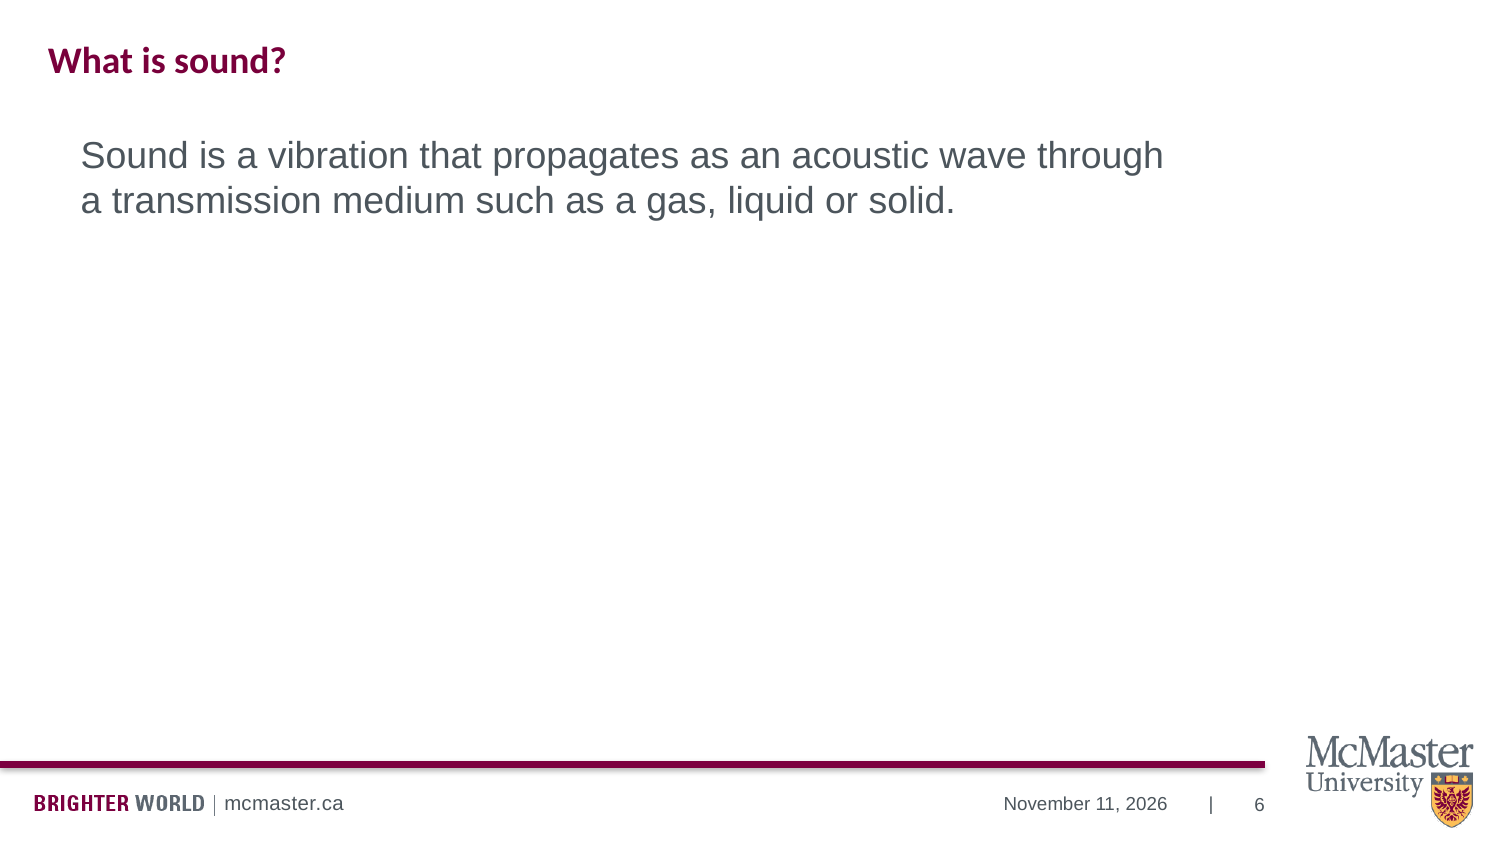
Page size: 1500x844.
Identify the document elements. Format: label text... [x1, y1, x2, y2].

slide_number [861, 780, 1183, 826]
title What is sound? [32, 0, 1474, 81]
slide_number 6 [1186, 780, 1265, 826]
picture [32, 793, 220, 816]
text_box Sound is a vibration that propagates as an acoustic wave through a transmission medium such as a gas, liquid or solid. [65, 123, 1385, 228]
picture [1306, 735, 1474, 828]
